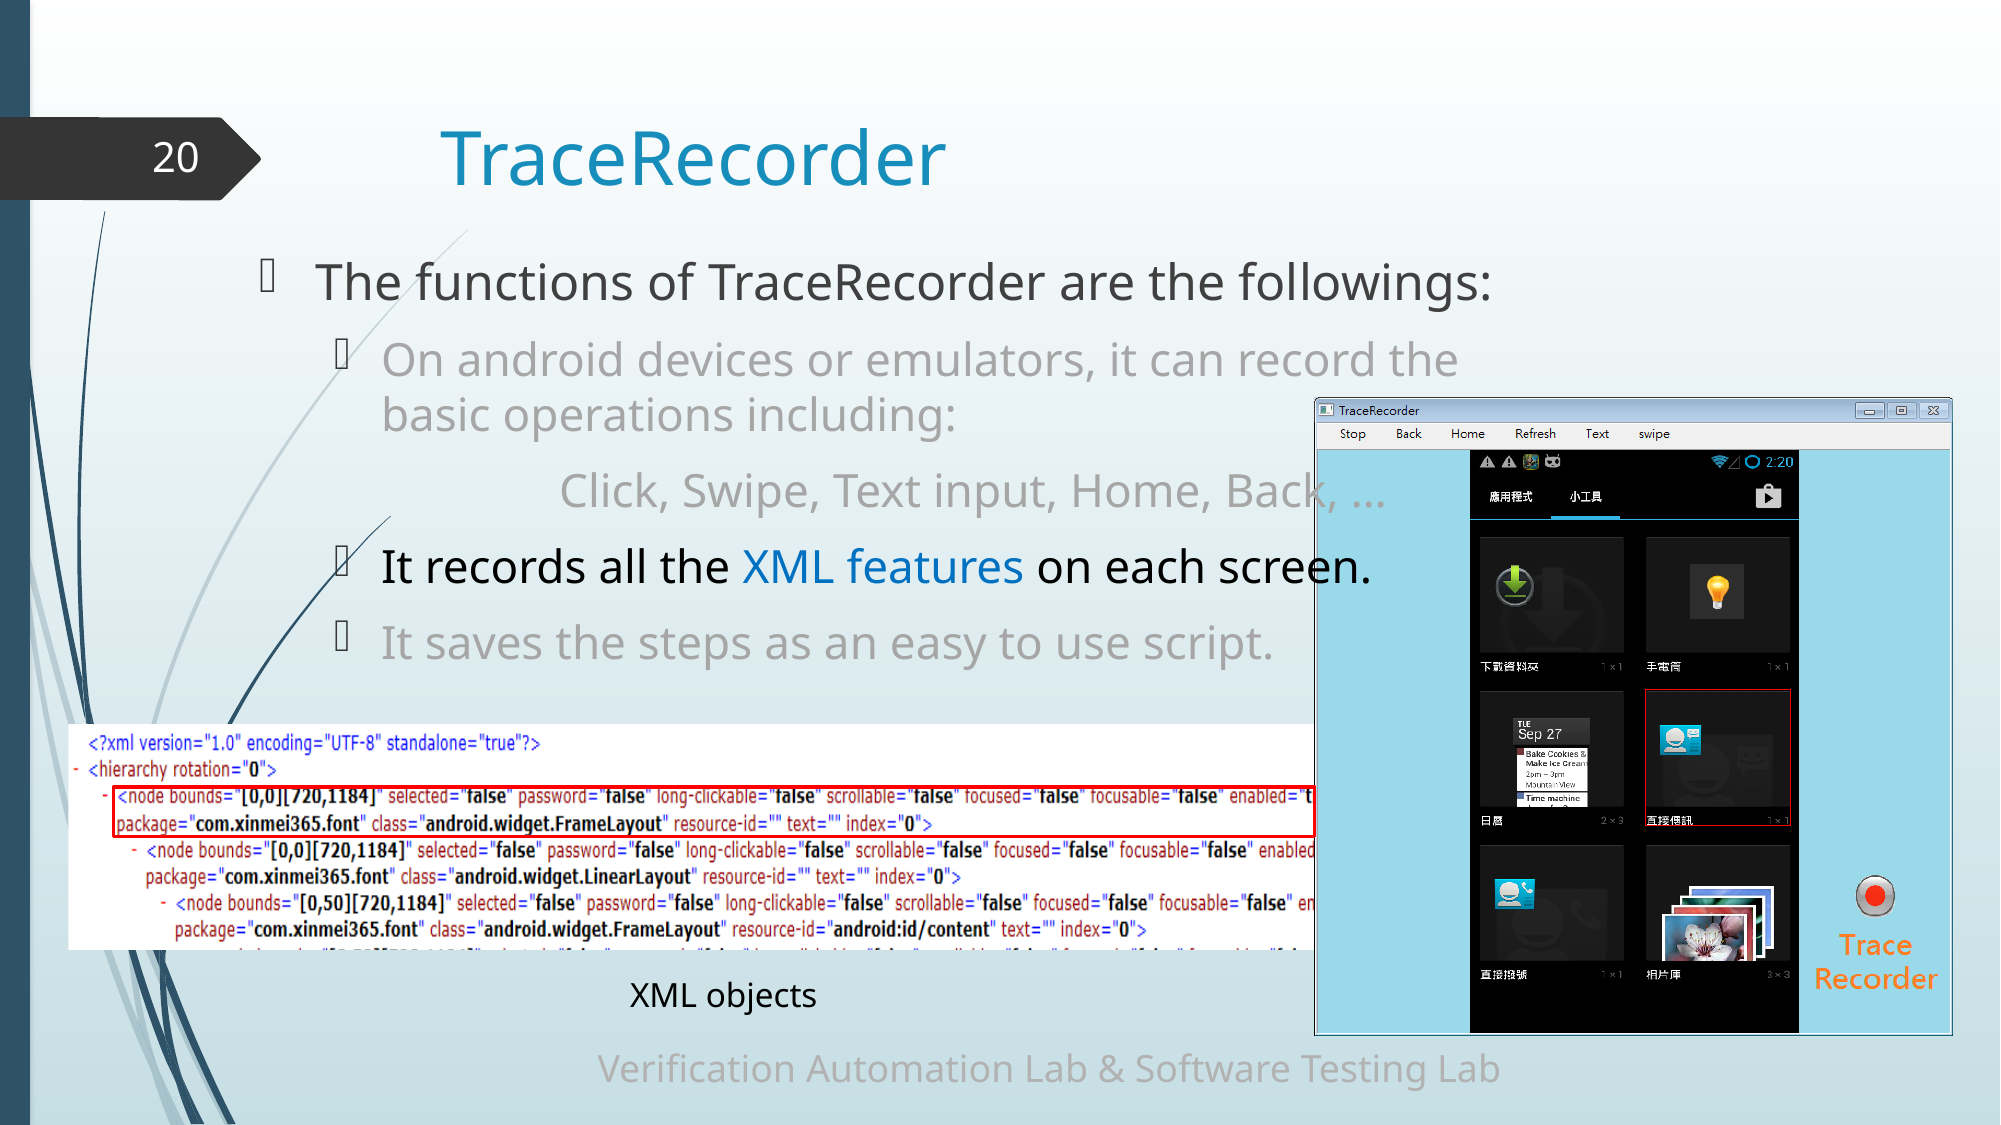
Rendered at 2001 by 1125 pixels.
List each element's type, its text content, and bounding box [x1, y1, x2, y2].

footer Verification Automation Lab & Software Testing Lab [424, 1037, 1675, 1098]
slide_number 20 [87, 129, 216, 190]
text_box XML objects [615, 966, 911, 1022]
list The functions of TraceRecorder are the followings: On android devices or emulators, it can record the basic operations including: Click, Swipe, Text input, Home, Back, … It records all the XML features on each screen. It saves the steps as an easy to use script. [244, 242, 1536, 722]
title TraceRecorder [425, 102, 1264, 225]
picture [68, 397, 1954, 1037]
